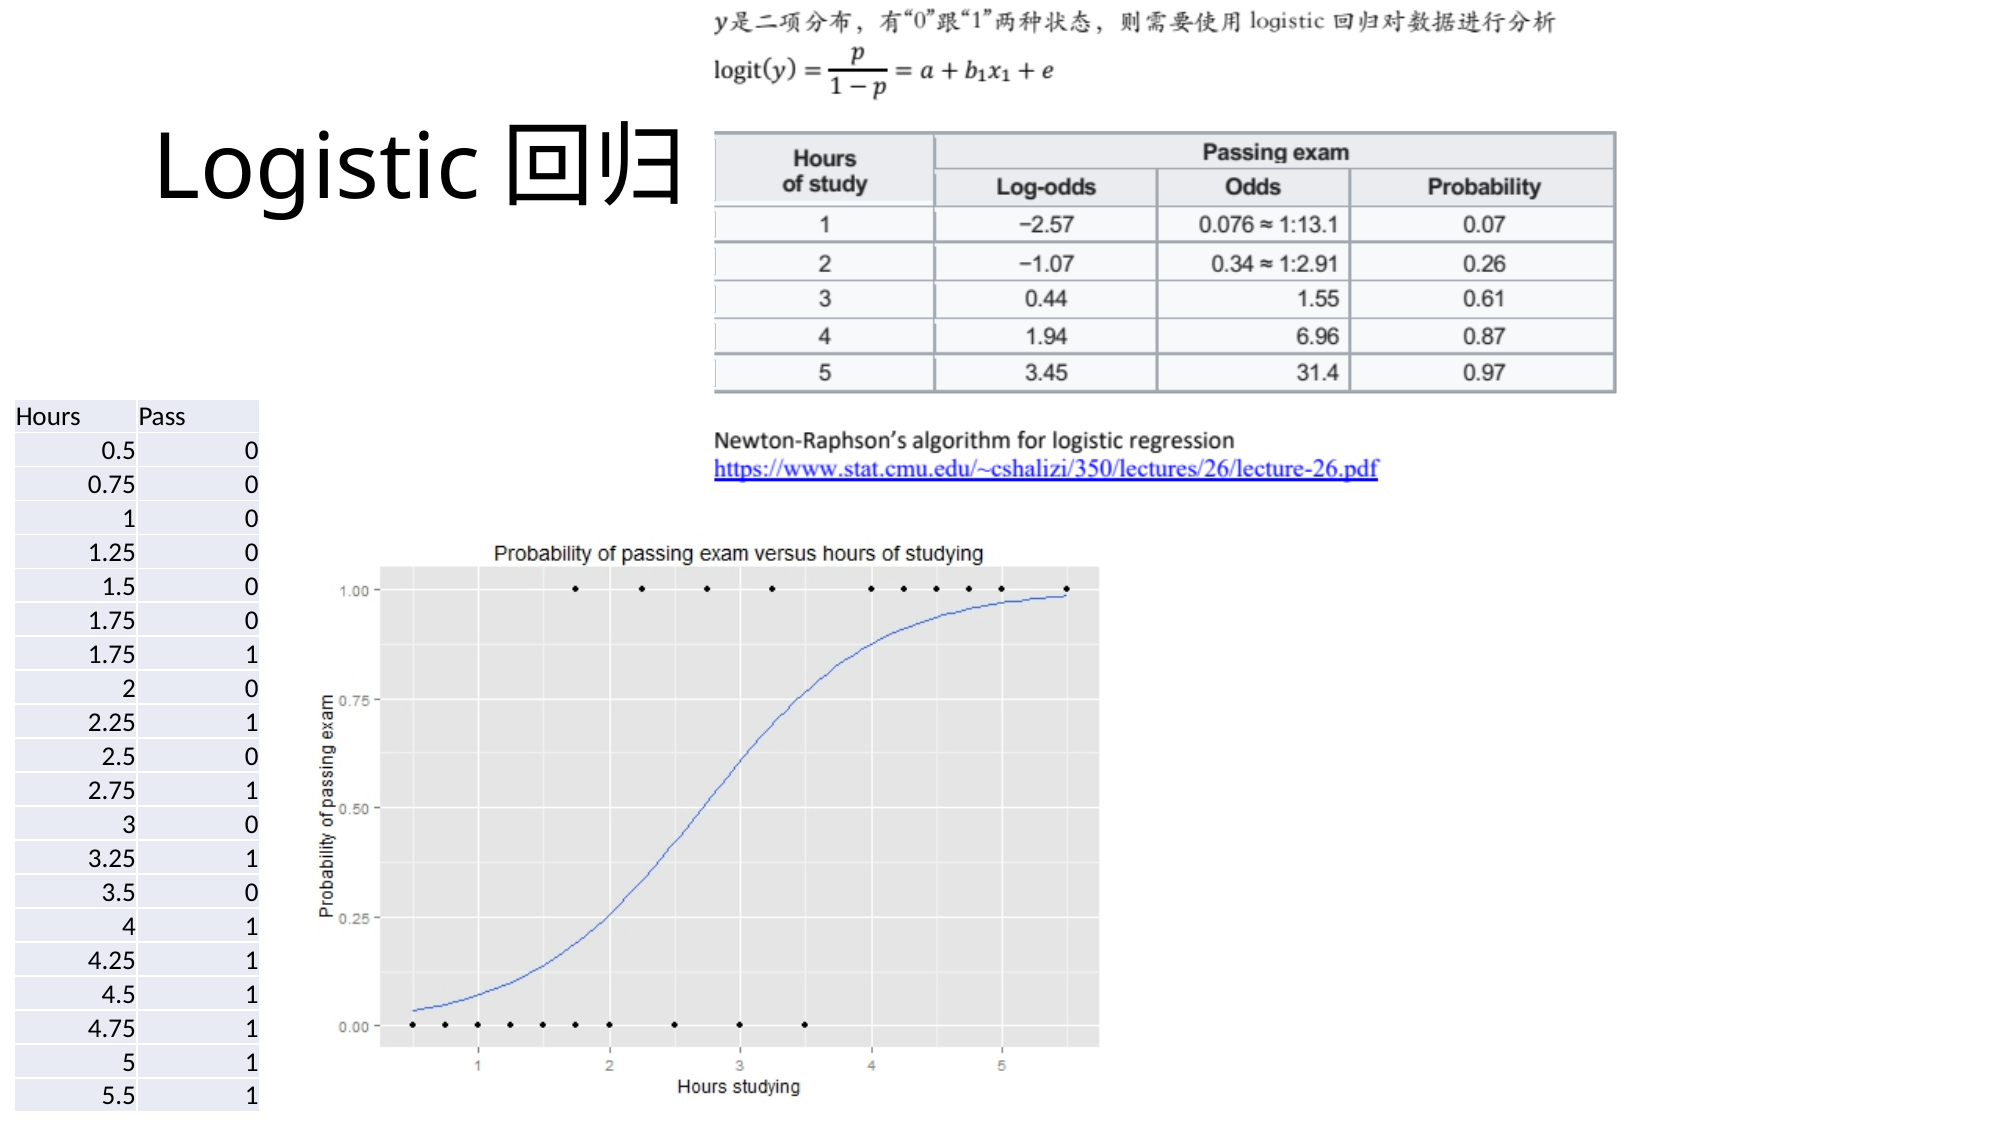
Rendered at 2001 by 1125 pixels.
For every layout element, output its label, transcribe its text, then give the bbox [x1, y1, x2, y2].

table_cell 4.75 [15, 1011, 136, 1043]
table_cell 1.25 [15, 535, 136, 568]
table_cell 0 [138, 671, 259, 703]
table_cell 1.75 [15, 637, 136, 669]
table_cell 0 [138, 535, 259, 568]
table_cell 3 [15, 807, 136, 839]
table_cell 1 [138, 943, 259, 975]
table_cell 2.25 [15, 705, 136, 737]
table_cell 0 [138, 739, 259, 771]
table_header Pass [138, 400, 259, 432]
table_cell 3.5 [15, 875, 136, 907]
table_cell 4.25 [15, 943, 136, 975]
table_cell 1.5 [15, 569, 136, 601]
table_cell 0 [138, 807, 259, 839]
table_cell 1 [138, 909, 259, 941]
table_cell 0.75 [15, 467, 136, 500]
table_cell 1 [138, 1079, 259, 1111]
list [296, 509, 1129, 1114]
table_cell 0 [138, 875, 259, 907]
table_cell 1 [138, 705, 259, 737]
table_cell 0 [138, 603, 259, 635]
table_cell 1 [138, 841, 259, 873]
table_cell 0 [138, 433, 259, 466]
table_cell 2.75 [15, 773, 136, 805]
table_cell 1 [138, 773, 259, 805]
table_header Hours [15, 400, 136, 432]
table_cell 1 [15, 501, 136, 534]
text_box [714, 0, 2000, 510]
table_cell 4 [15, 909, 136, 941]
table_cell 5.5 [15, 1079, 136, 1111]
table_cell 0.5 [15, 433, 136, 466]
table_cell 1 [138, 637, 259, 669]
table_cell 4.5 [15, 977, 136, 1009]
table_cell 0 [138, 501, 259, 534]
table_cell 2.5 [15, 739, 136, 771]
table_cell 1 [138, 977, 259, 1009]
table_cell 1 [138, 1011, 259, 1043]
table_cell 1 [138, 1045, 259, 1077]
table_cell 2 [15, 671, 136, 703]
table_cell 3.25 [15, 841, 136, 873]
table_cell 1.75 [15, 603, 136, 635]
title Logistic回归 [137, 59, 714, 278]
table_cell 0 [138, 569, 259, 601]
table_cell 0 [138, 467, 259, 500]
table_cell 5 [15, 1045, 136, 1077]
